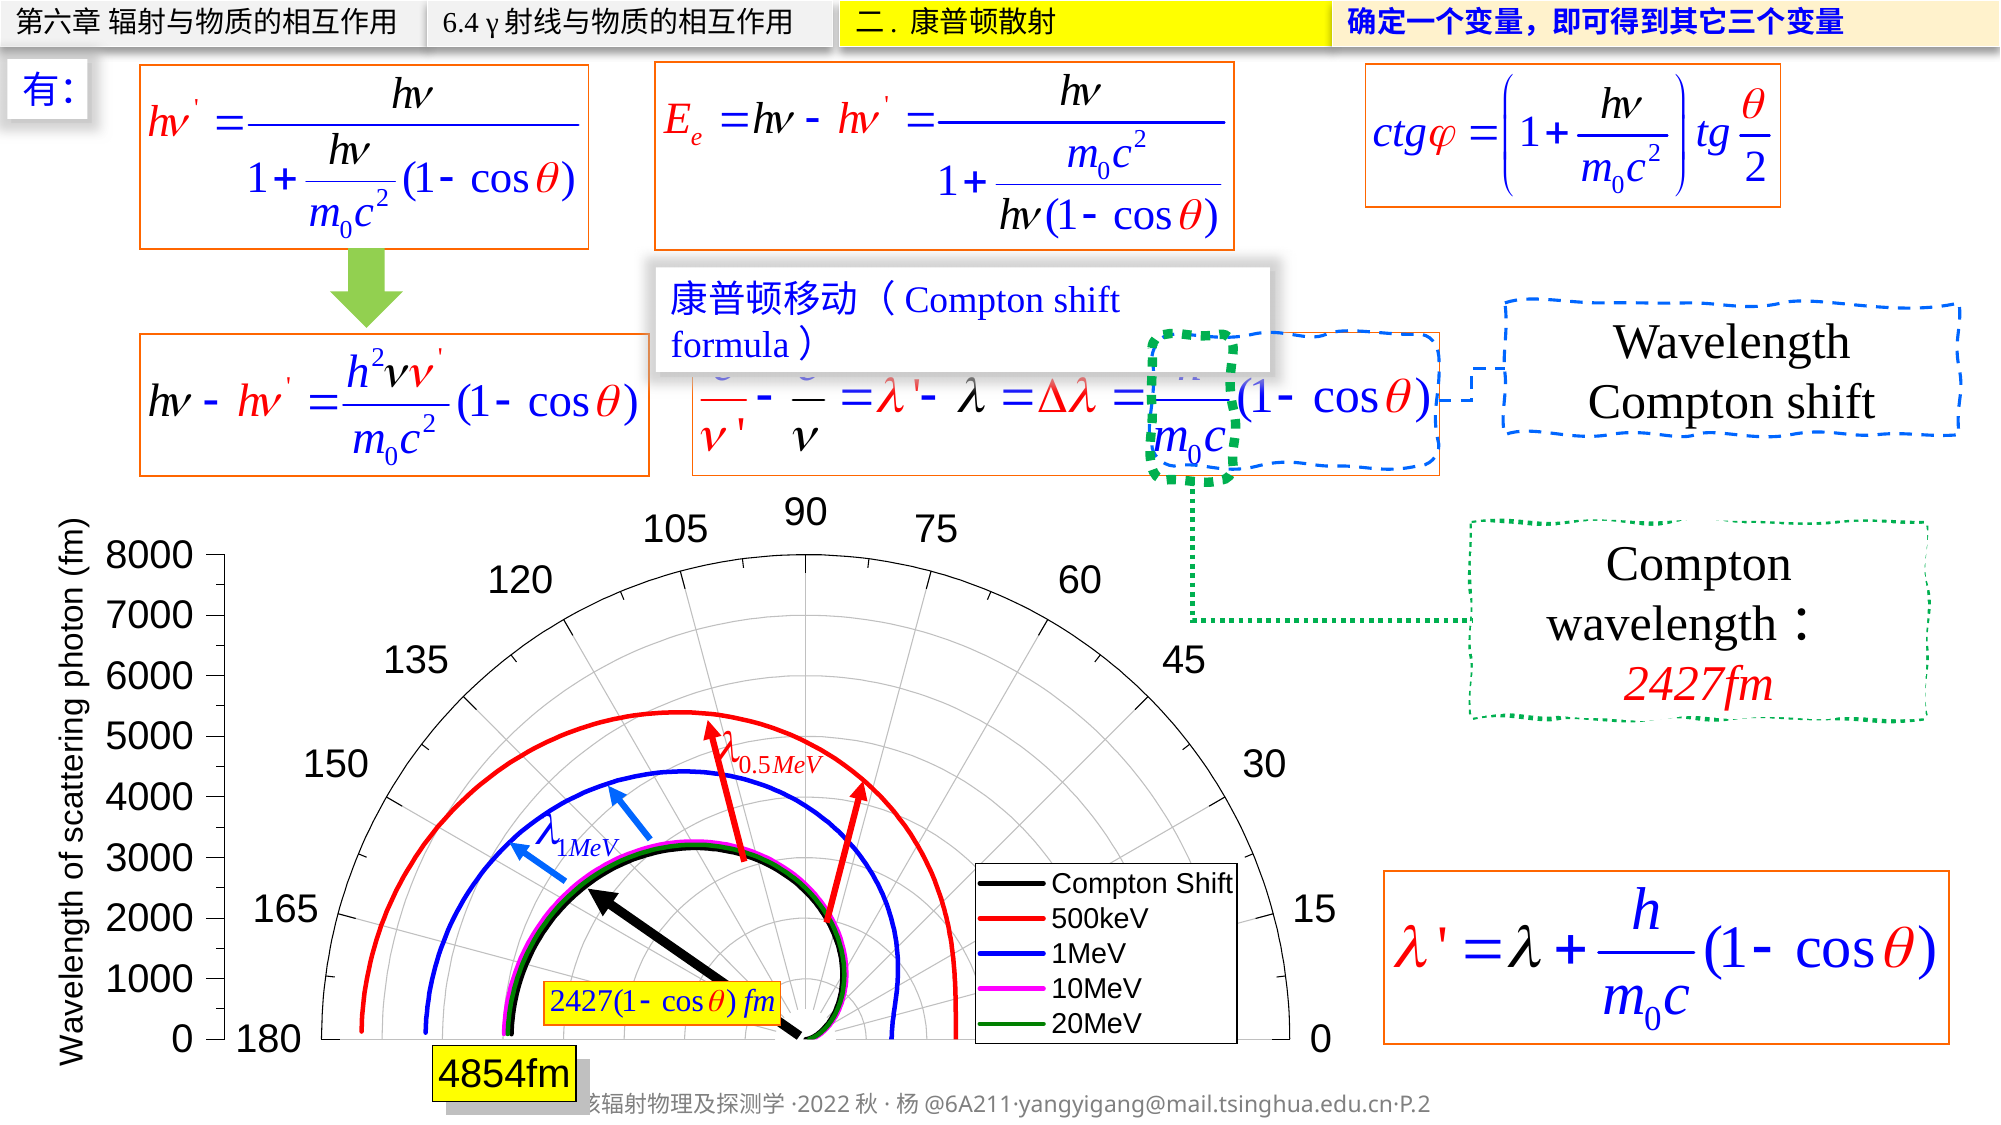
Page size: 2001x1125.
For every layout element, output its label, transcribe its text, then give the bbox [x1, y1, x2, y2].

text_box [544, 888, 800, 1036]
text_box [7, 59, 588, 249]
text_box [327, 249, 406, 330]
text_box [1366, 64, 1780, 207]
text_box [509, 793, 658, 882]
list 确定一个变量，即可得到其它三个变量 [1332, 0, 2000, 47]
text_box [0, 400, 1636, 1125]
list 第六章 辐射与物质的相互作用 [0, 0, 427, 47]
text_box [140, 334, 649, 400]
list 6.4 γ射线与物质的相互作用 [427, 0, 833, 47]
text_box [1151, 334, 1926, 721]
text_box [655, 62, 1234, 250]
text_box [707, 717, 864, 923]
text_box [655, 267, 1439, 400]
list 二. 康普顿散射 [839, 0, 1332, 47]
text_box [1636, 871, 1949, 1044]
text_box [1151, 302, 1960, 467]
